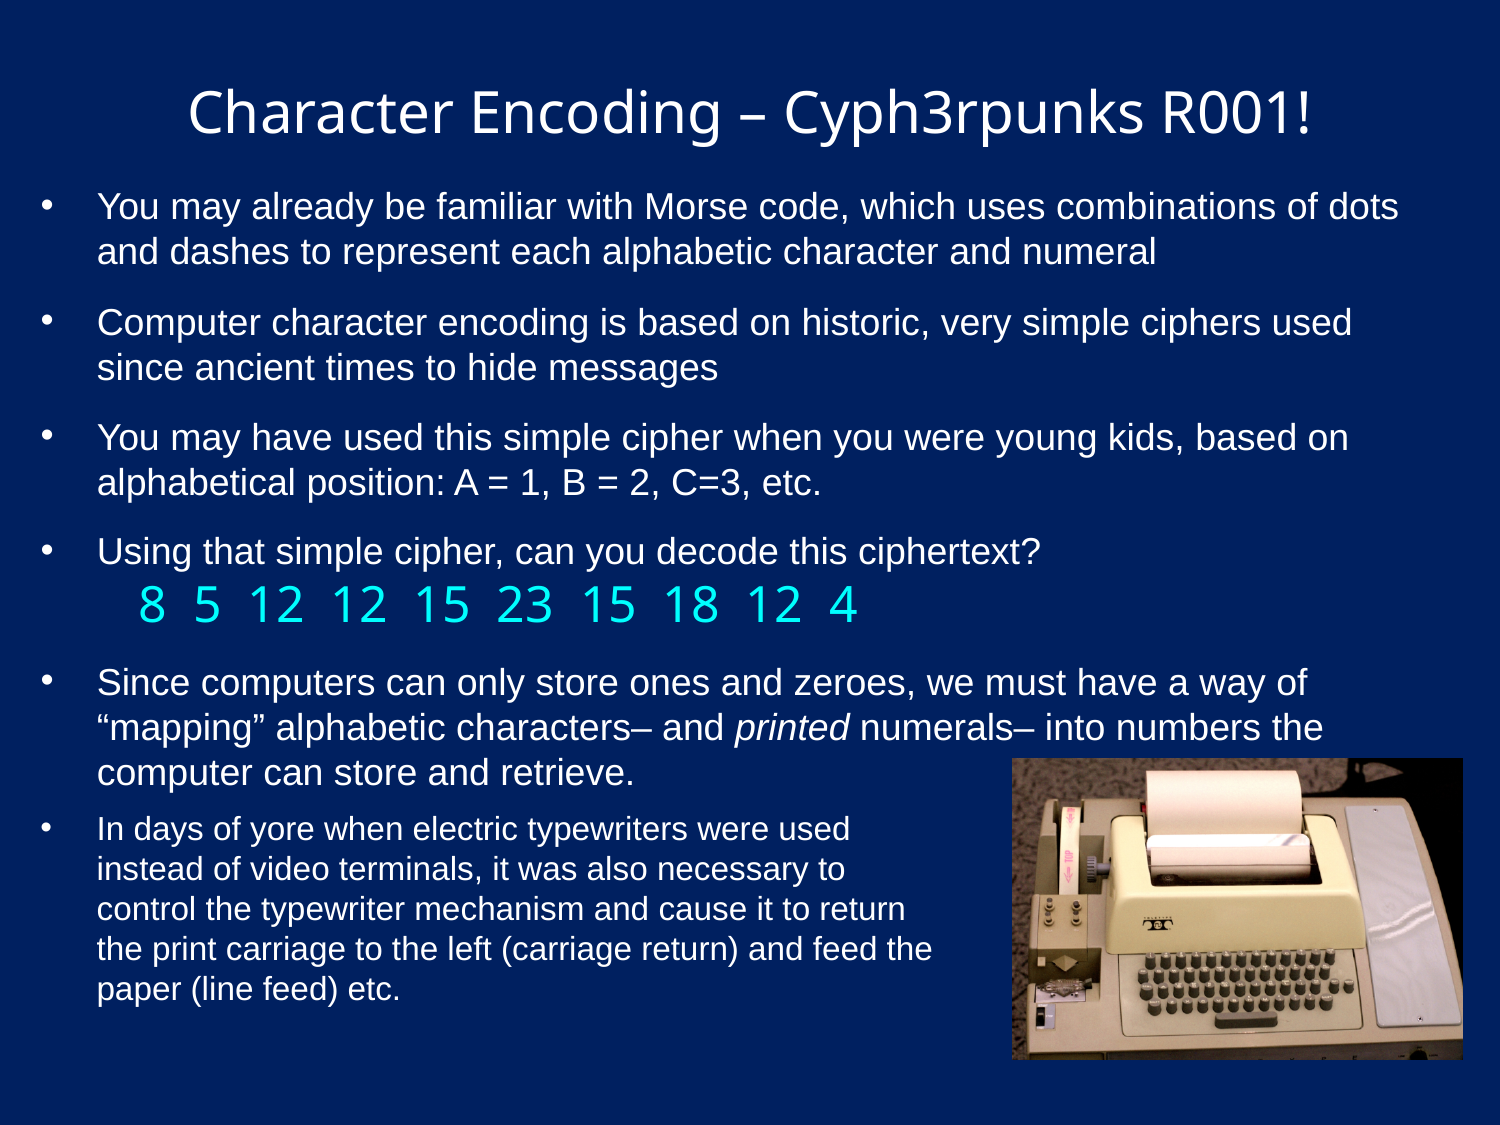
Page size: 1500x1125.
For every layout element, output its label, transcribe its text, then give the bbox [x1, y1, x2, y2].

title Character Encoding – Cyph3rpunks R001! [75, 45, 1425, 174]
text_box In days of yore when electric typewriters were used instead of video terminals, it was also necessary to control the typewriter mechanism and cause it to return the print carriage to the left (carriage return) and feed the paper (line feed) etc. [24, 799, 963, 1050]
picture [1012, 758, 1463, 1061]
list You may already be familiar with Morse code, which uses combinations of dots and dashes to represent each alphabetic character and numeral Computer character encoding is based on historic, very simple ciphers used since ancient times to hide messages You may have used this simple cipher when you were young kids, based on alphabetical position: A = 1, B = 2, C=3, etc. Using that simple cipher, can you decode this ciphertext? 8 5 12 12 15 23 15 18 12 4 Since computers can only store ones and zeroes, we must have a way of “mapping” alphabetic characters– and printed numerals– into numbers the computer can store and retrieve. [24, 174, 1450, 813]
